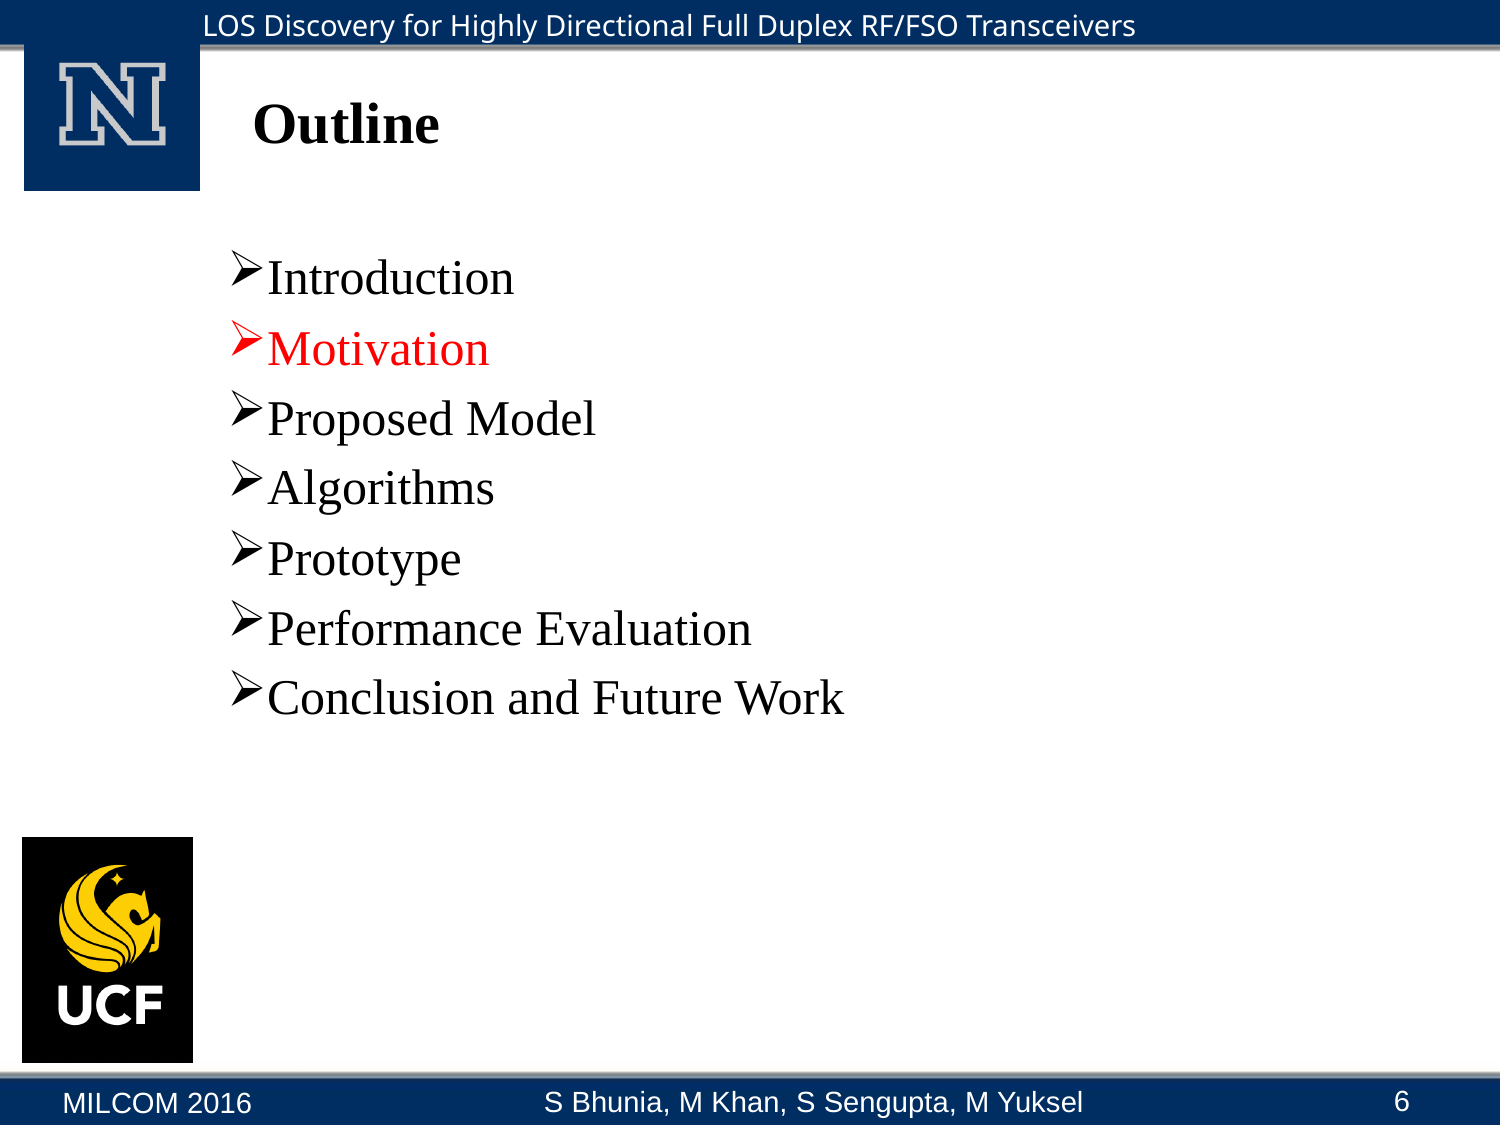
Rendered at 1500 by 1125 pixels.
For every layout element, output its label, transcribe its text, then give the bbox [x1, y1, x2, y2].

picture [1064, 1105, 1074, 1110]
list Introduction Motivation Proposed Model Algorithms Prototype Performance Evaluation Conclusion and Future Work [212, 237, 1450, 1038]
title Outline [237, 62, 1450, 188]
slide_number 6 [1074, 1074, 1426, 1125]
picture [1064, 1098, 1072, 1103]
picture [0, 837, 1500, 1125]
picture [0, 0, 1500, 191]
